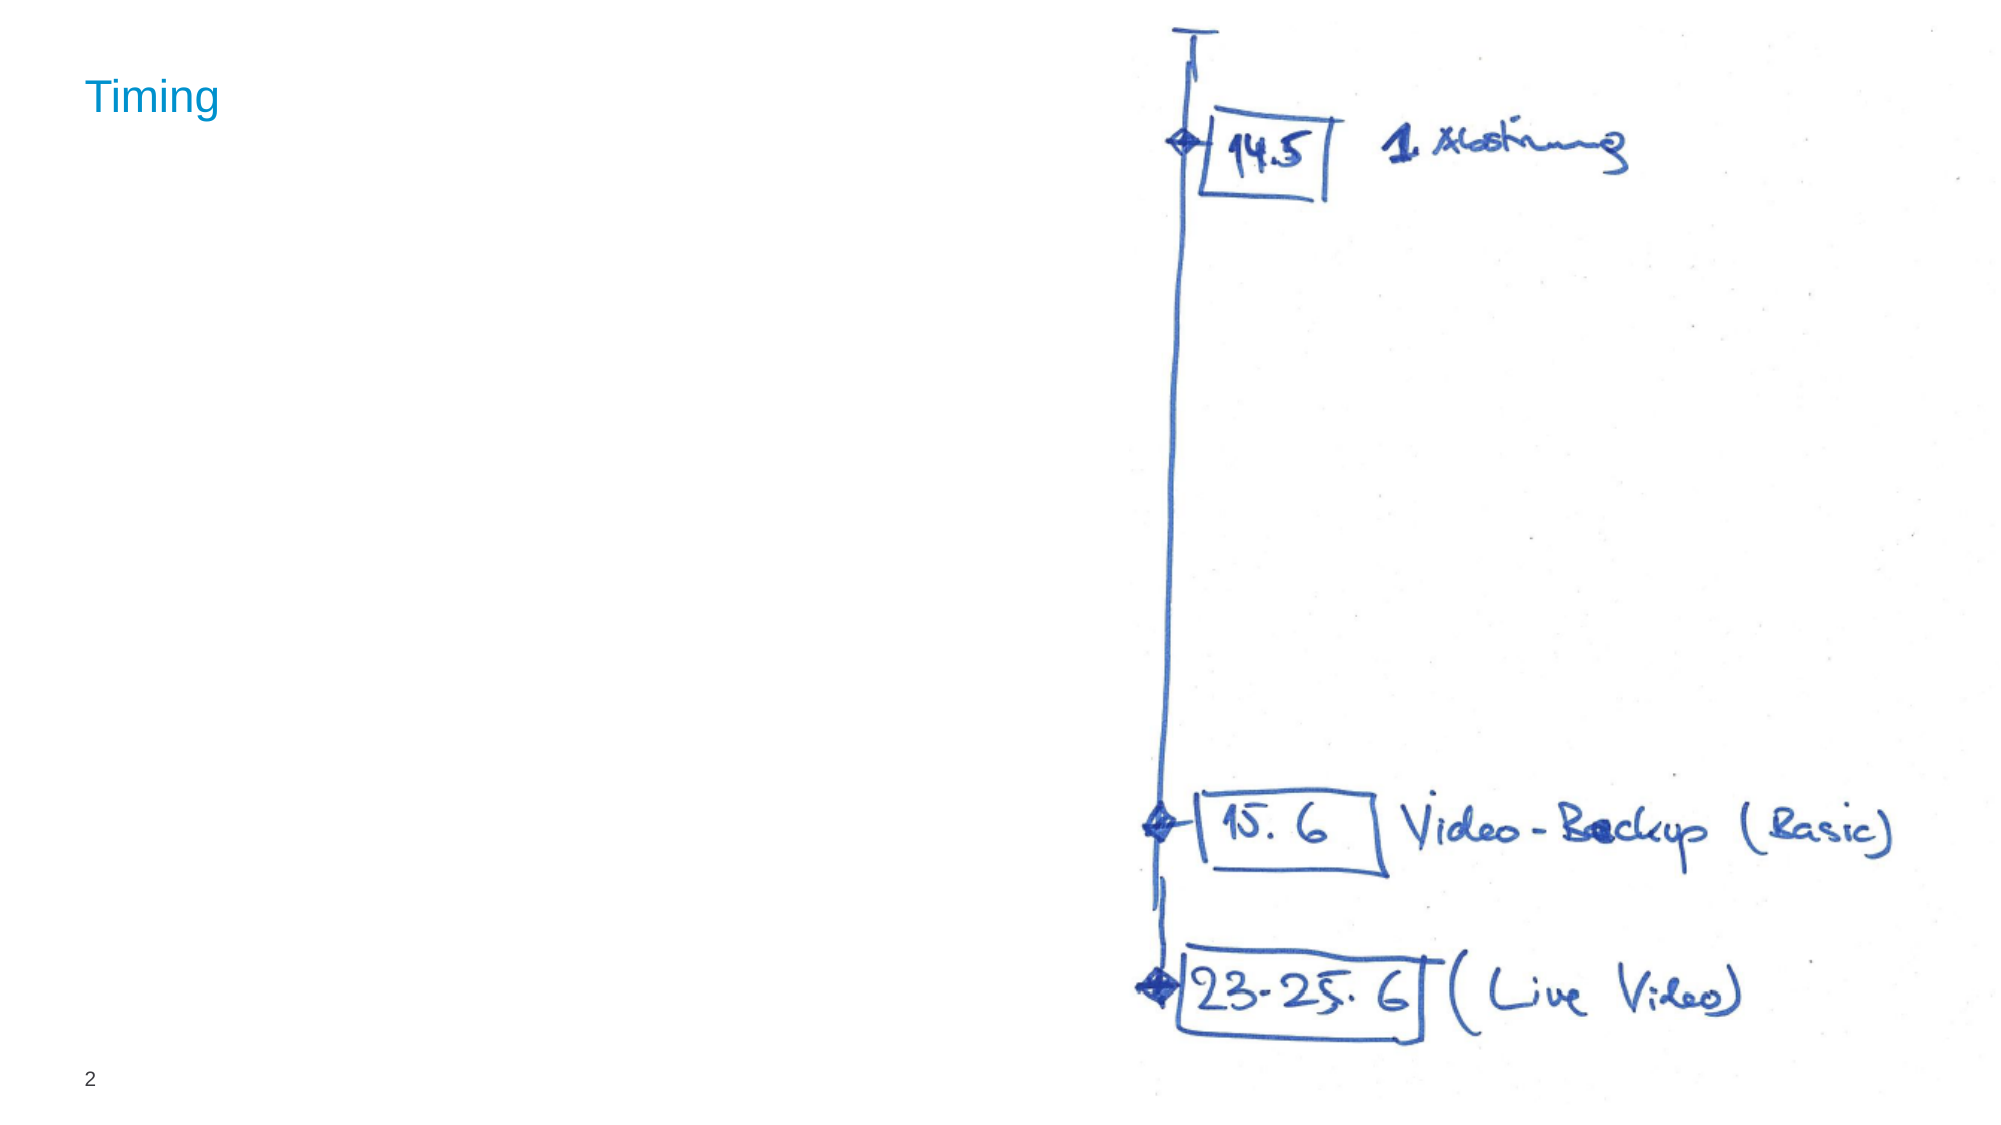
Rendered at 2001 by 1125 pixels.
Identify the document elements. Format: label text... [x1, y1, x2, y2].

picture [1129, 20, 2000, 1105]
slide_number 2 [84, 1062, 304, 1093]
title Timing [84, 66, 1129, 185]
